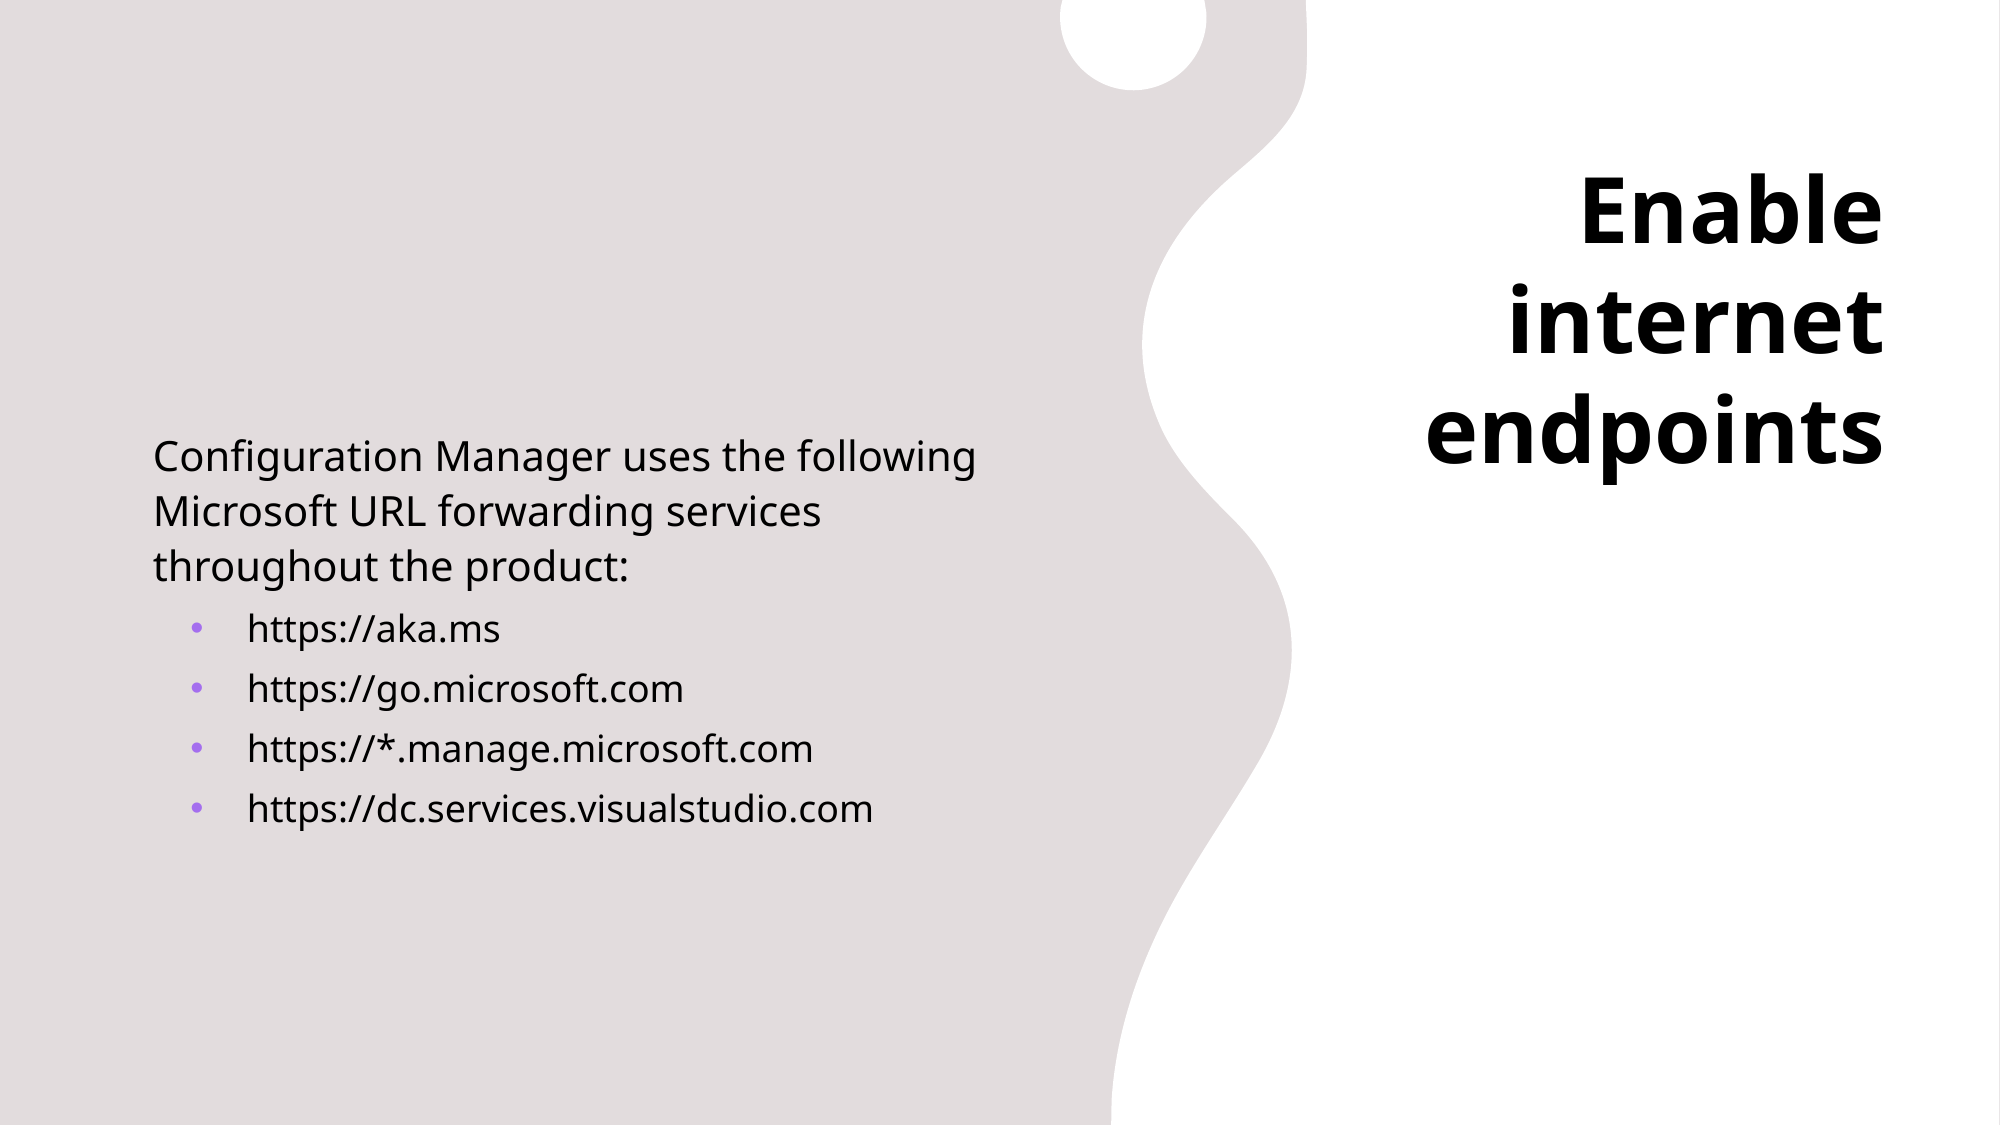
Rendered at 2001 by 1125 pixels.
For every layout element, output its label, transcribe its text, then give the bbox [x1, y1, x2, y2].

title Enable internet endpoints [1250, 144, 1900, 914]
list Configuration Manager uses the following Microsoft URL forwarding services throughout the product: https://aka.ms https://go.microsoft.com https://*.manage.microsoft.com https://dc.services.visualstudio.com [138, 137, 998, 914]
text_box [0, 0, 1306, 1125]
text_box [1110, 0, 2000, 1125]
text_box [1059, 0, 1208, 92]
